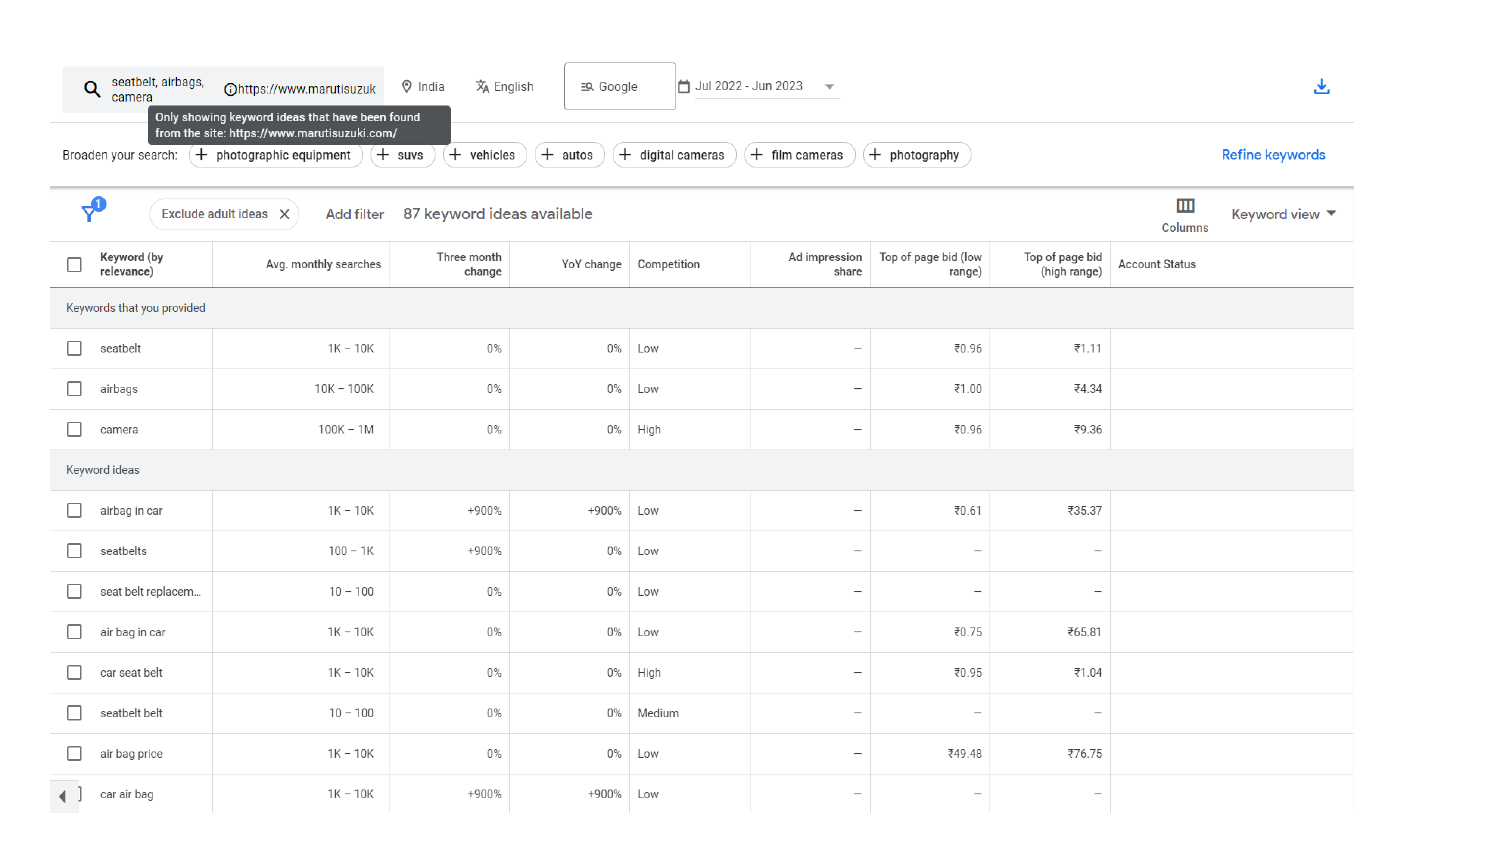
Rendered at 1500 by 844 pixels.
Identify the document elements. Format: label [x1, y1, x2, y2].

picture [50, 54, 1354, 813]
